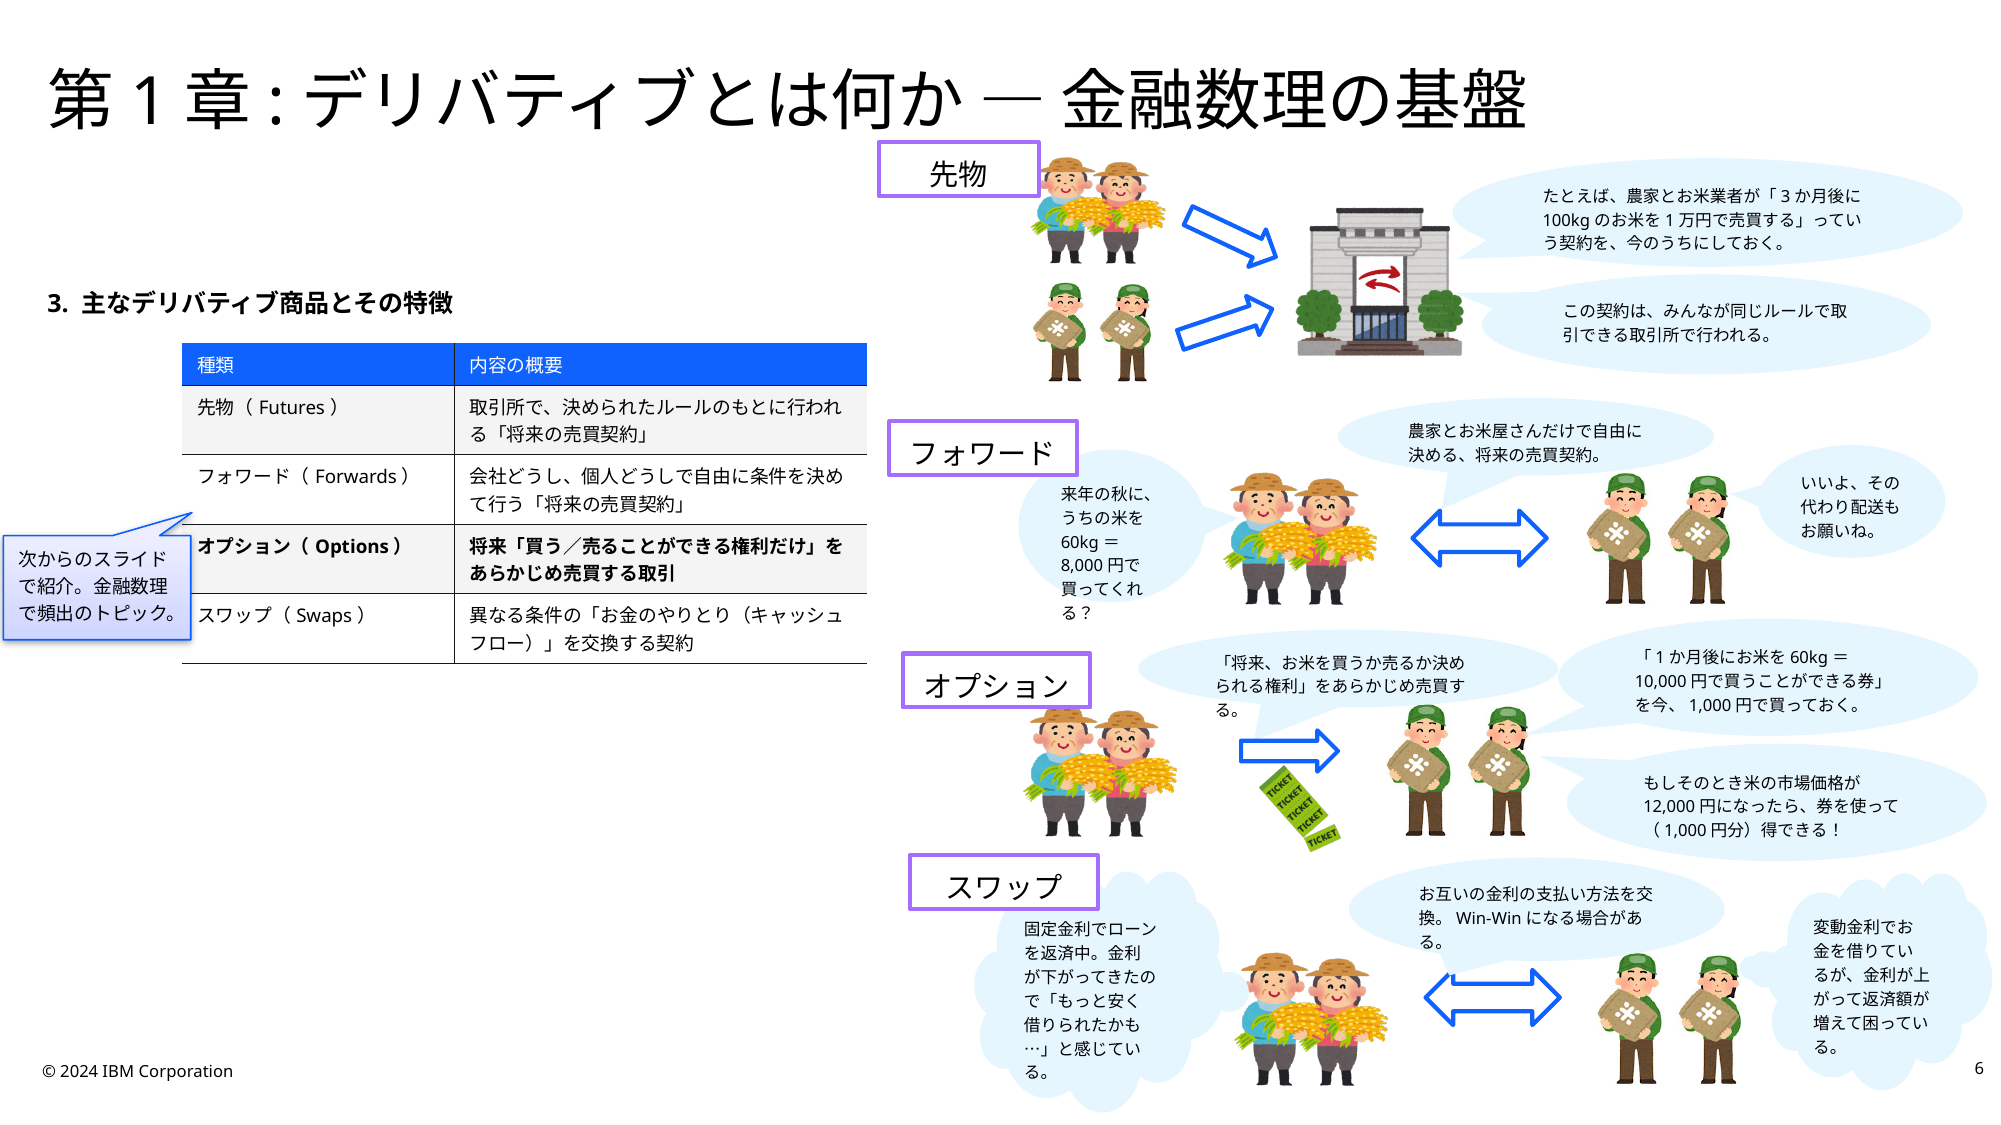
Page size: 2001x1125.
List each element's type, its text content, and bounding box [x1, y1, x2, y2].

table_cell スワップ（Swaps） [182, 594, 454, 663]
table_cell 異なる条件の「お金のやりとり（キャッシュフロー）」を交換する契約 [455, 594, 867, 663]
table_header 種類 [182, 343, 454, 385]
title 第1章:デリバティブとは何か ― 金融数理の基盤 [47, 49, 1953, 141]
list 3. 主なデリバティブ商品とその特徴 [47, 282, 905, 986]
table_cell 取引所で、決められたルールのもとに行われる「将来の売買契約」 [455, 386, 867, 454]
table_cell フォワード（Forwards） [182, 455, 454, 524]
table_cell 先物（Futures） [182, 386, 454, 454]
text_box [910, 854, 1993, 1112]
table_header 内容の概要 [455, 343, 867, 385]
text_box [889, 397, 1946, 614]
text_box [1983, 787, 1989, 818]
table_cell 将来「買う／売ることができる権利だけ」をあらかじめ売買する取引 [455, 525, 867, 593]
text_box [878, 141, 1964, 390]
table_cell 会社どうし、個人どうしで自由に条件を決めて行う「将来の売買契約」 [455, 455, 867, 524]
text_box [902, 618, 1979, 856]
text_box 次からのスライドで紹介。金融数理で頻出のトピック。 [2, 511, 193, 641]
table_cell オプション（Options） [182, 525, 454, 593]
